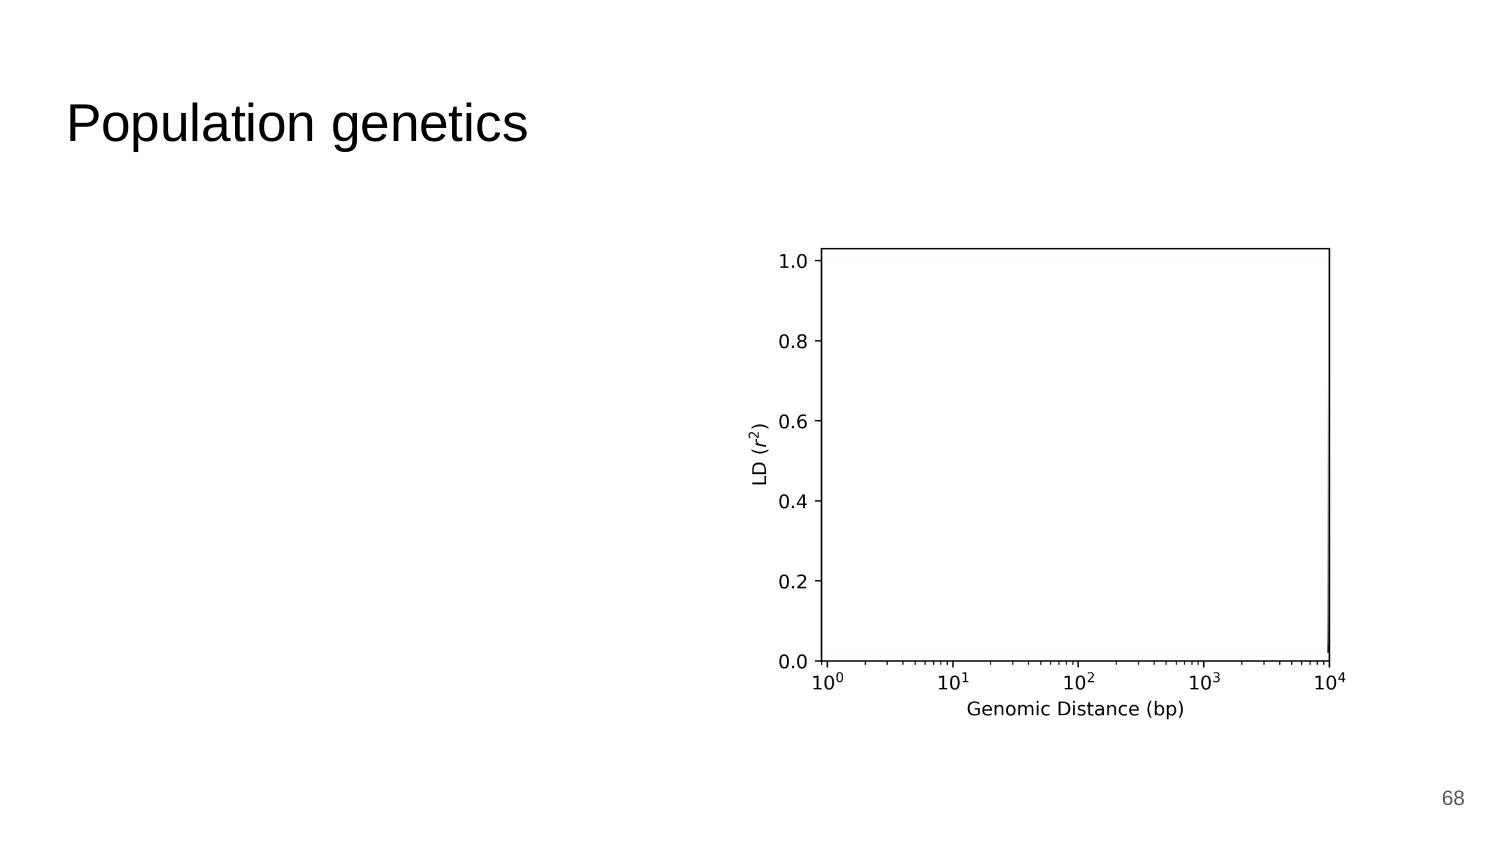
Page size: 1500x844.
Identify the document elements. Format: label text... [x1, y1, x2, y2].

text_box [719, 182, 1349, 729]
title Population genetics [51, 72, 633, 167]
slide_number ‹#› [1389, 764, 1480, 830]
